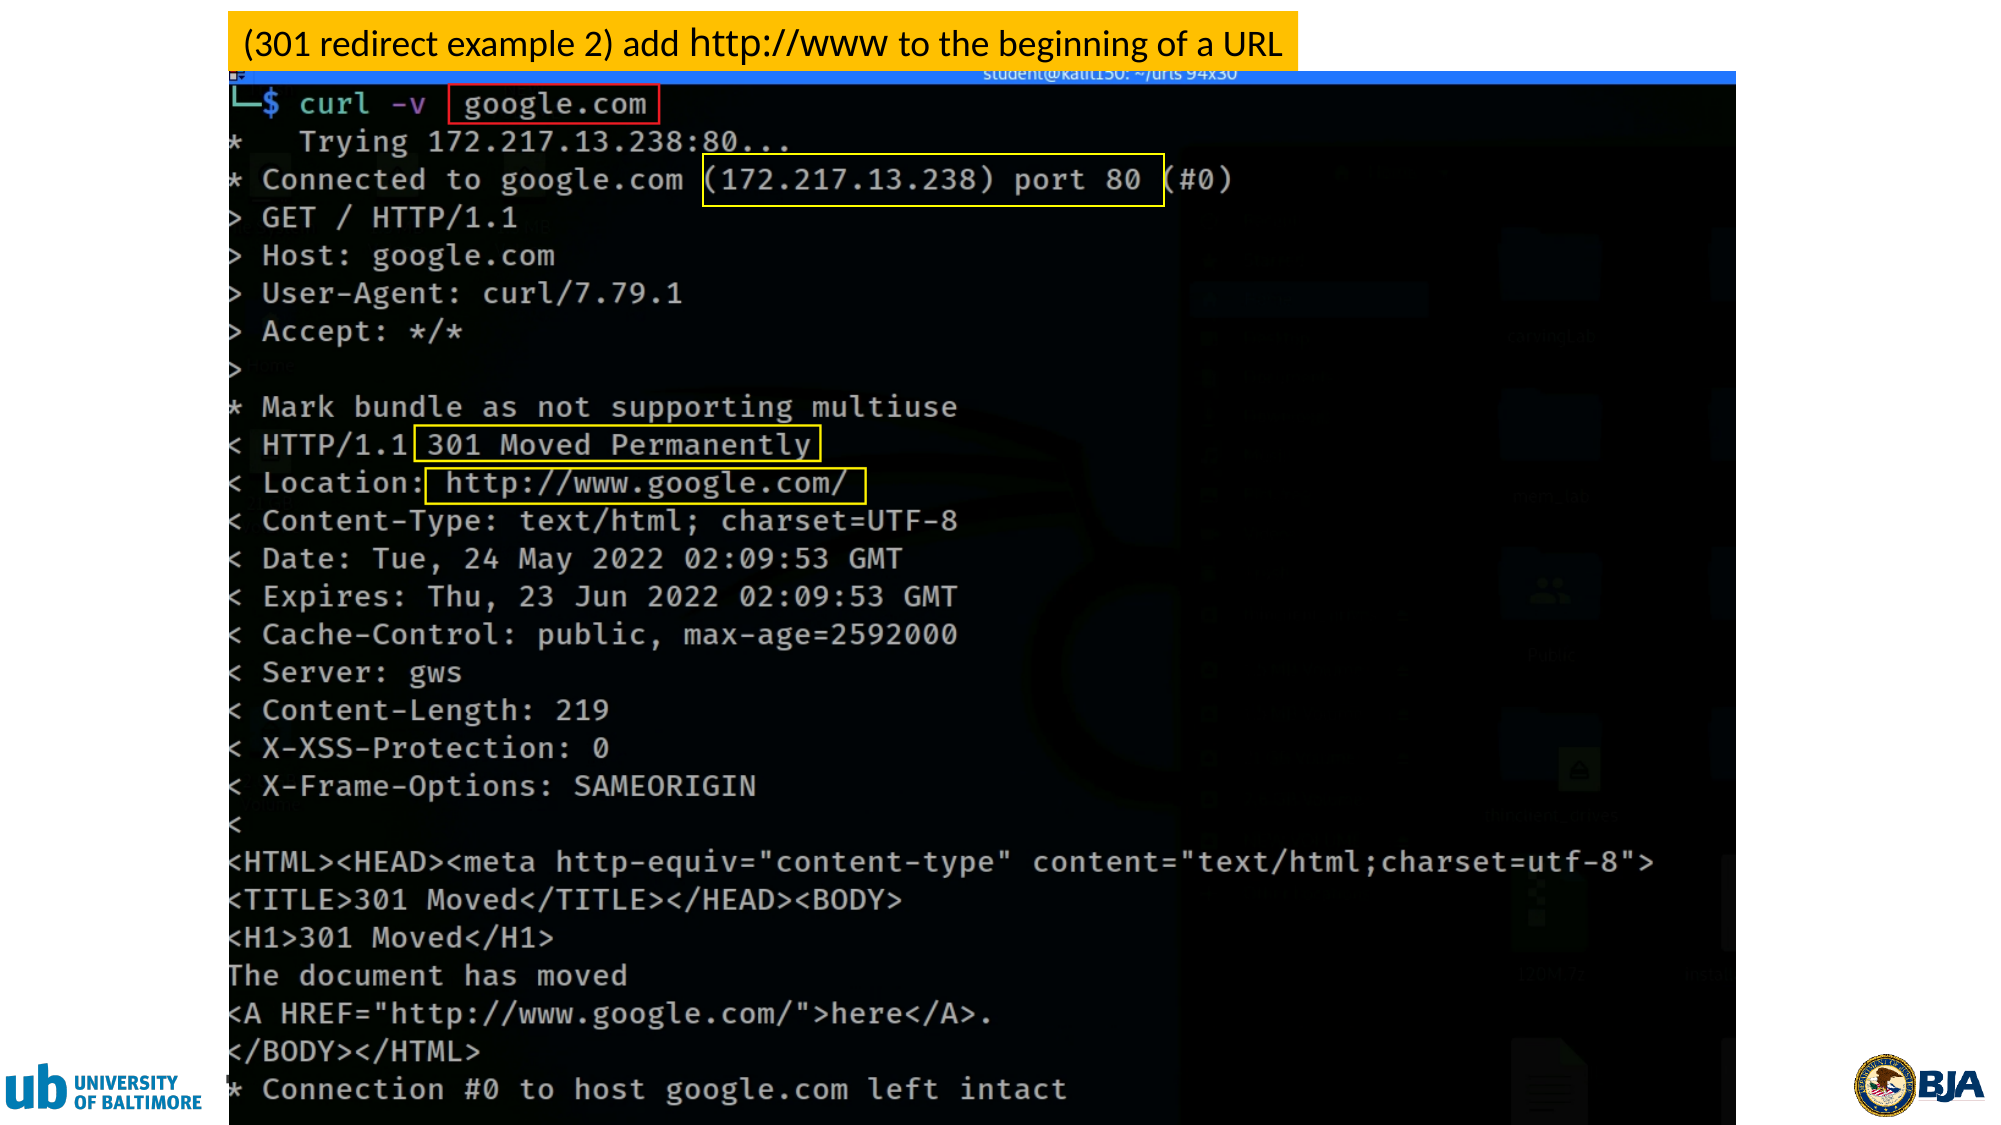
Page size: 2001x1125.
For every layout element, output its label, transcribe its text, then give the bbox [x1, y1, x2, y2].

picture [1854, 1054, 1986, 1117]
picture [0, 71, 1736, 1125]
text_box (301 redirect example 2) add http://www to the beginning of a URL [228, 11, 1299, 71]
